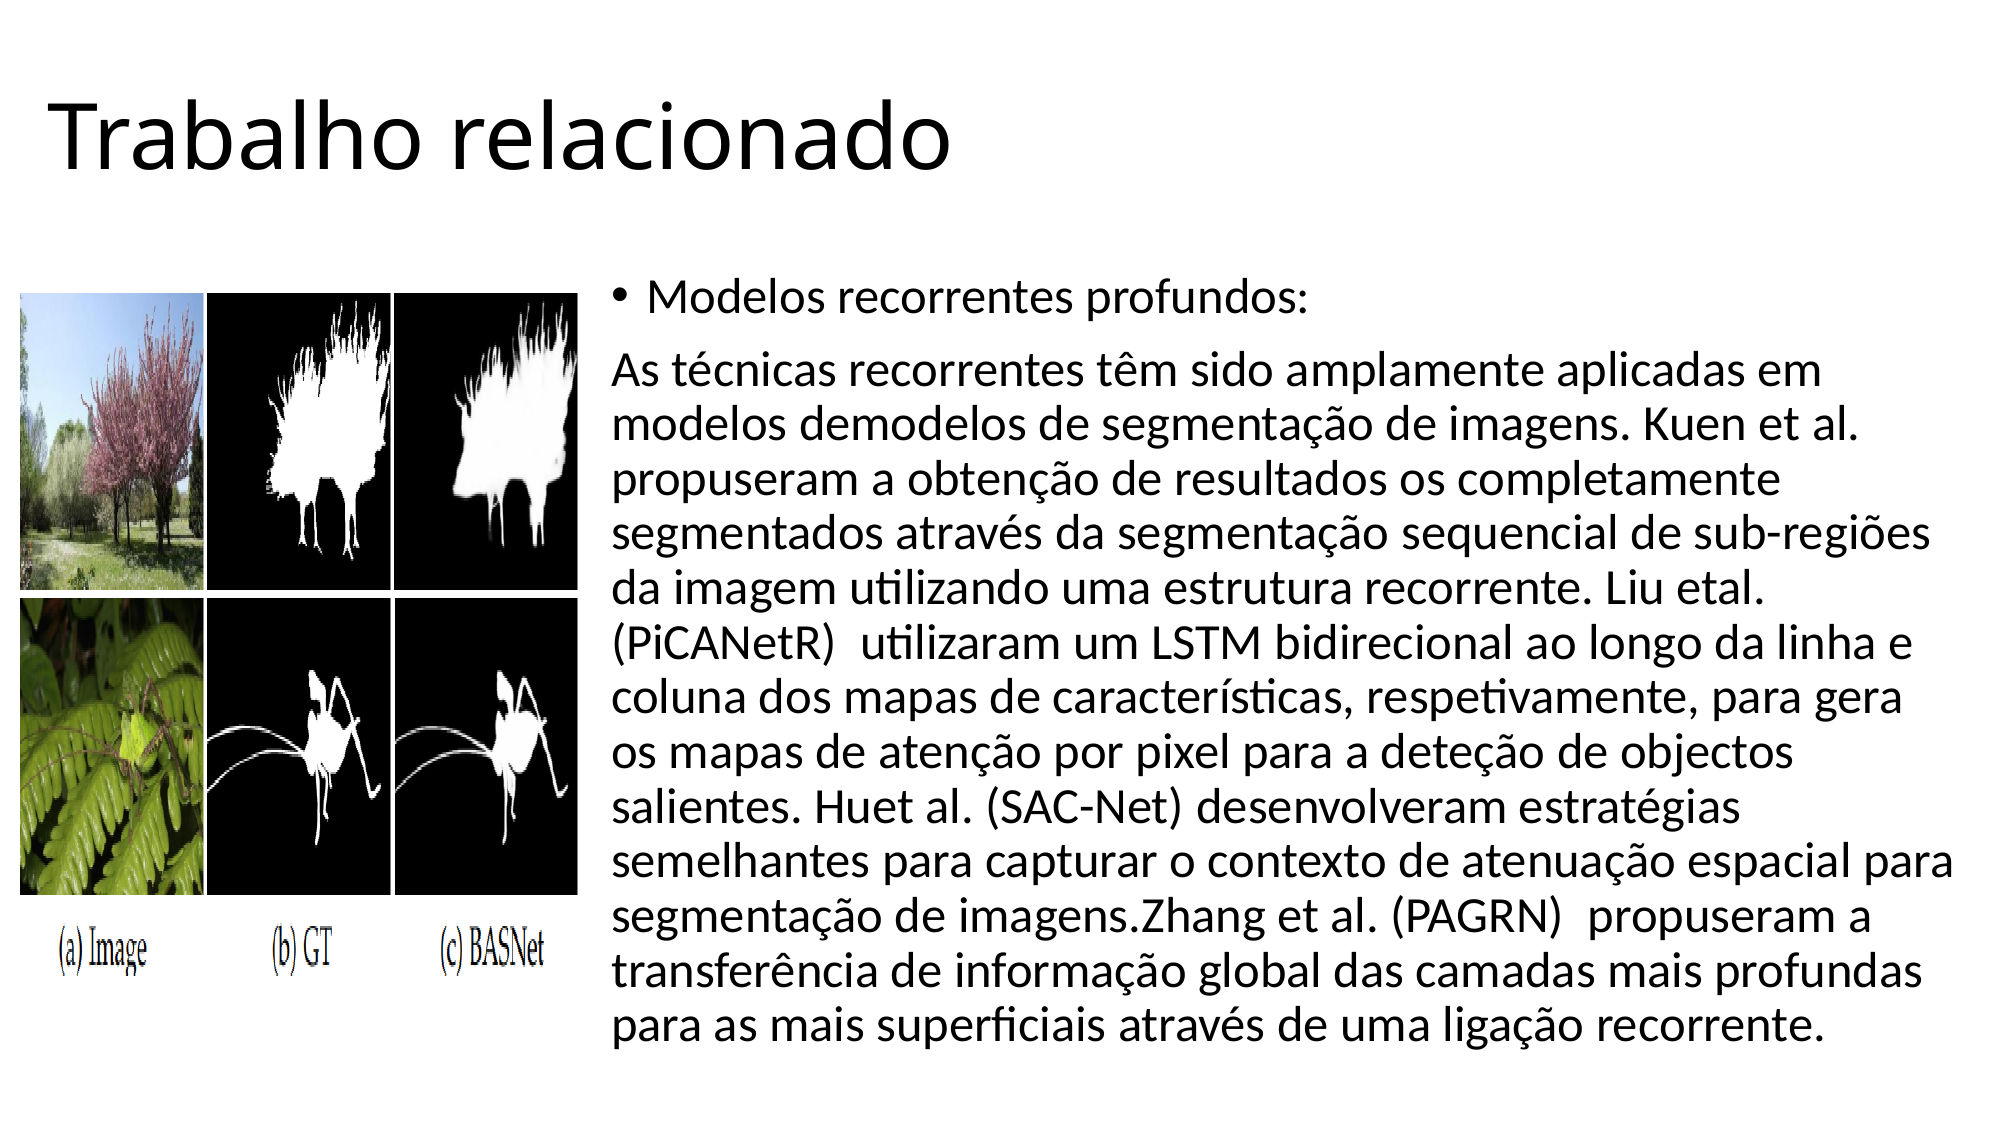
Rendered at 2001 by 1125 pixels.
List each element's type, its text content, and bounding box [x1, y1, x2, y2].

title Trabalho relacionado [32, 30, 1173, 250]
list Modelos recorrentes profundos: As técnicas recorrentes têm sido amplamente aplicadas em modelos demodelos de segmentação de imagens. Kuen et al. propuseram a obtenção de resultados os completamente segmentados através da segmentação sequencial de sub-regiões da imagem utilizando uma estrutura recorrente. Liu etal. (PiCANetR) utilizaram um LSTM bidirecional ao longo da linha e coluna dos mapas de características, respetivamente, para gera os mapas de atenção por pixel para a deteção de objectos salientes. Huet al. (SAC-Net) desenvolveram estratégias semelhantes para capturar o contexto de atenuação espacial para segmentação de imagens.Zhang et al. (PAGRN) propuseram a transferência de informação global das camadas mais profundas para as mais superficiais através de uma ligação recorrente. [595, 262, 1973, 1075]
picture [17, 280, 583, 976]
